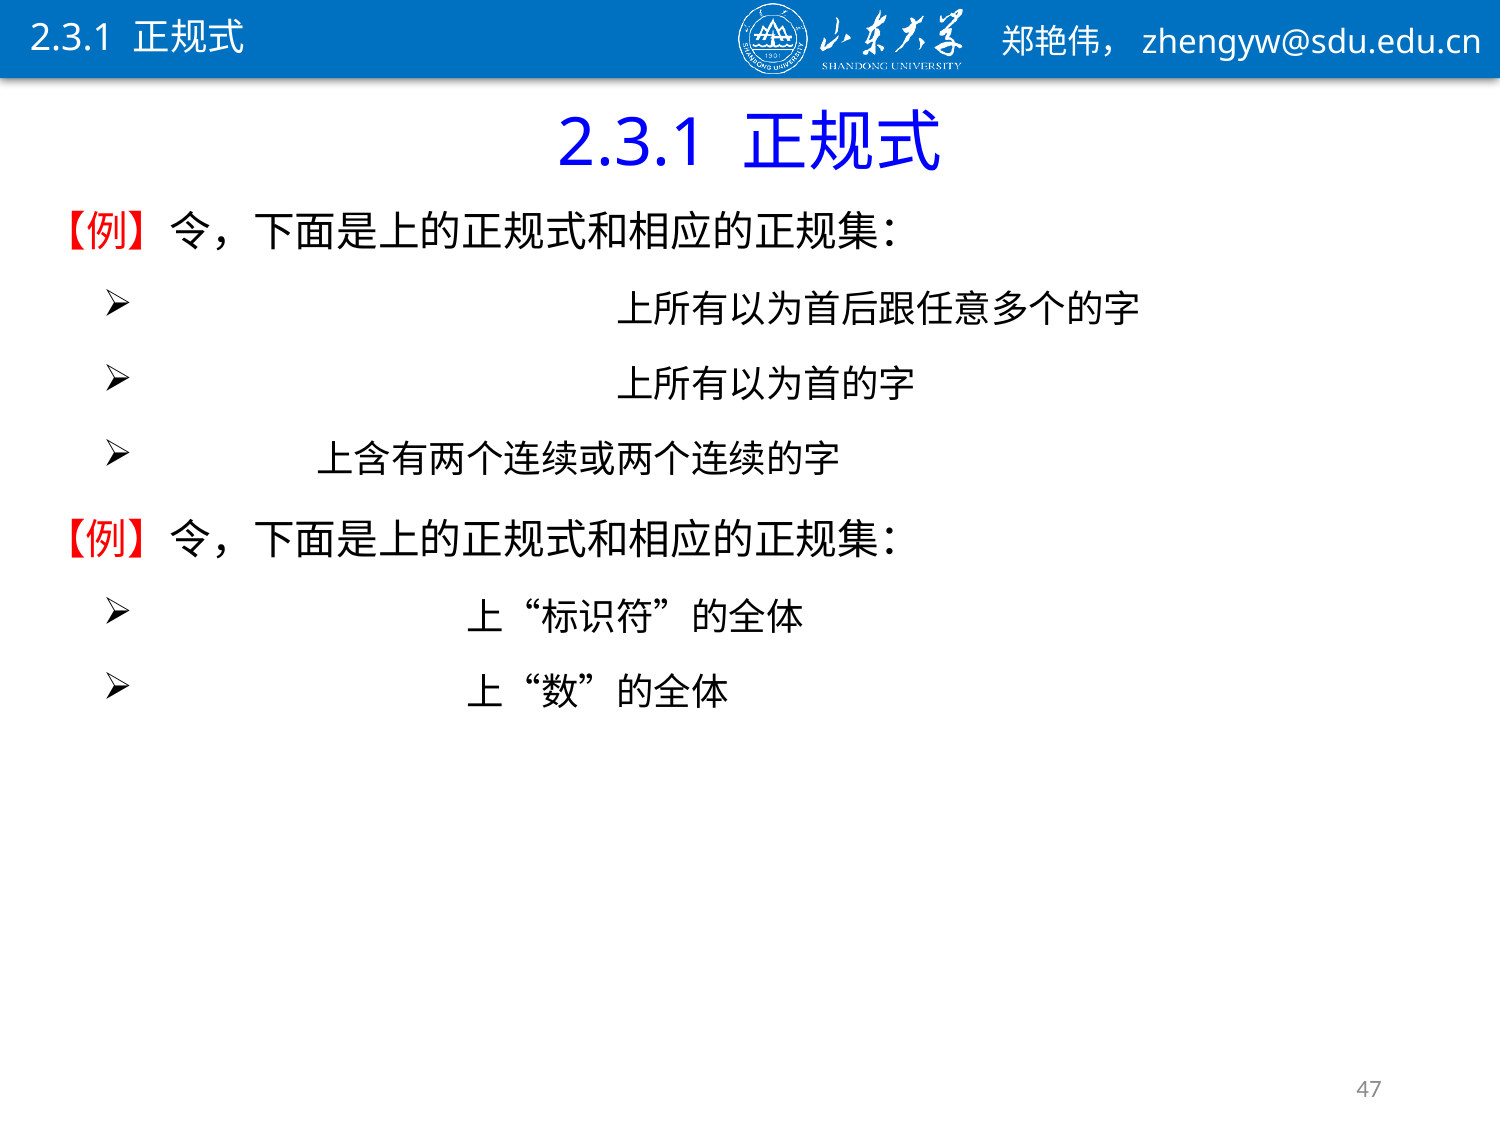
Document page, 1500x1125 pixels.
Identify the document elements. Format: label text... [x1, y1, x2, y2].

slide_number 47 [1059, 1057, 1397, 1118]
picture [738, 3, 963, 74]
text_box 2.3.1 正规式 [15, 5, 261, 66]
text_box 2.3.1 正规式 [0, 91, 1500, 187]
